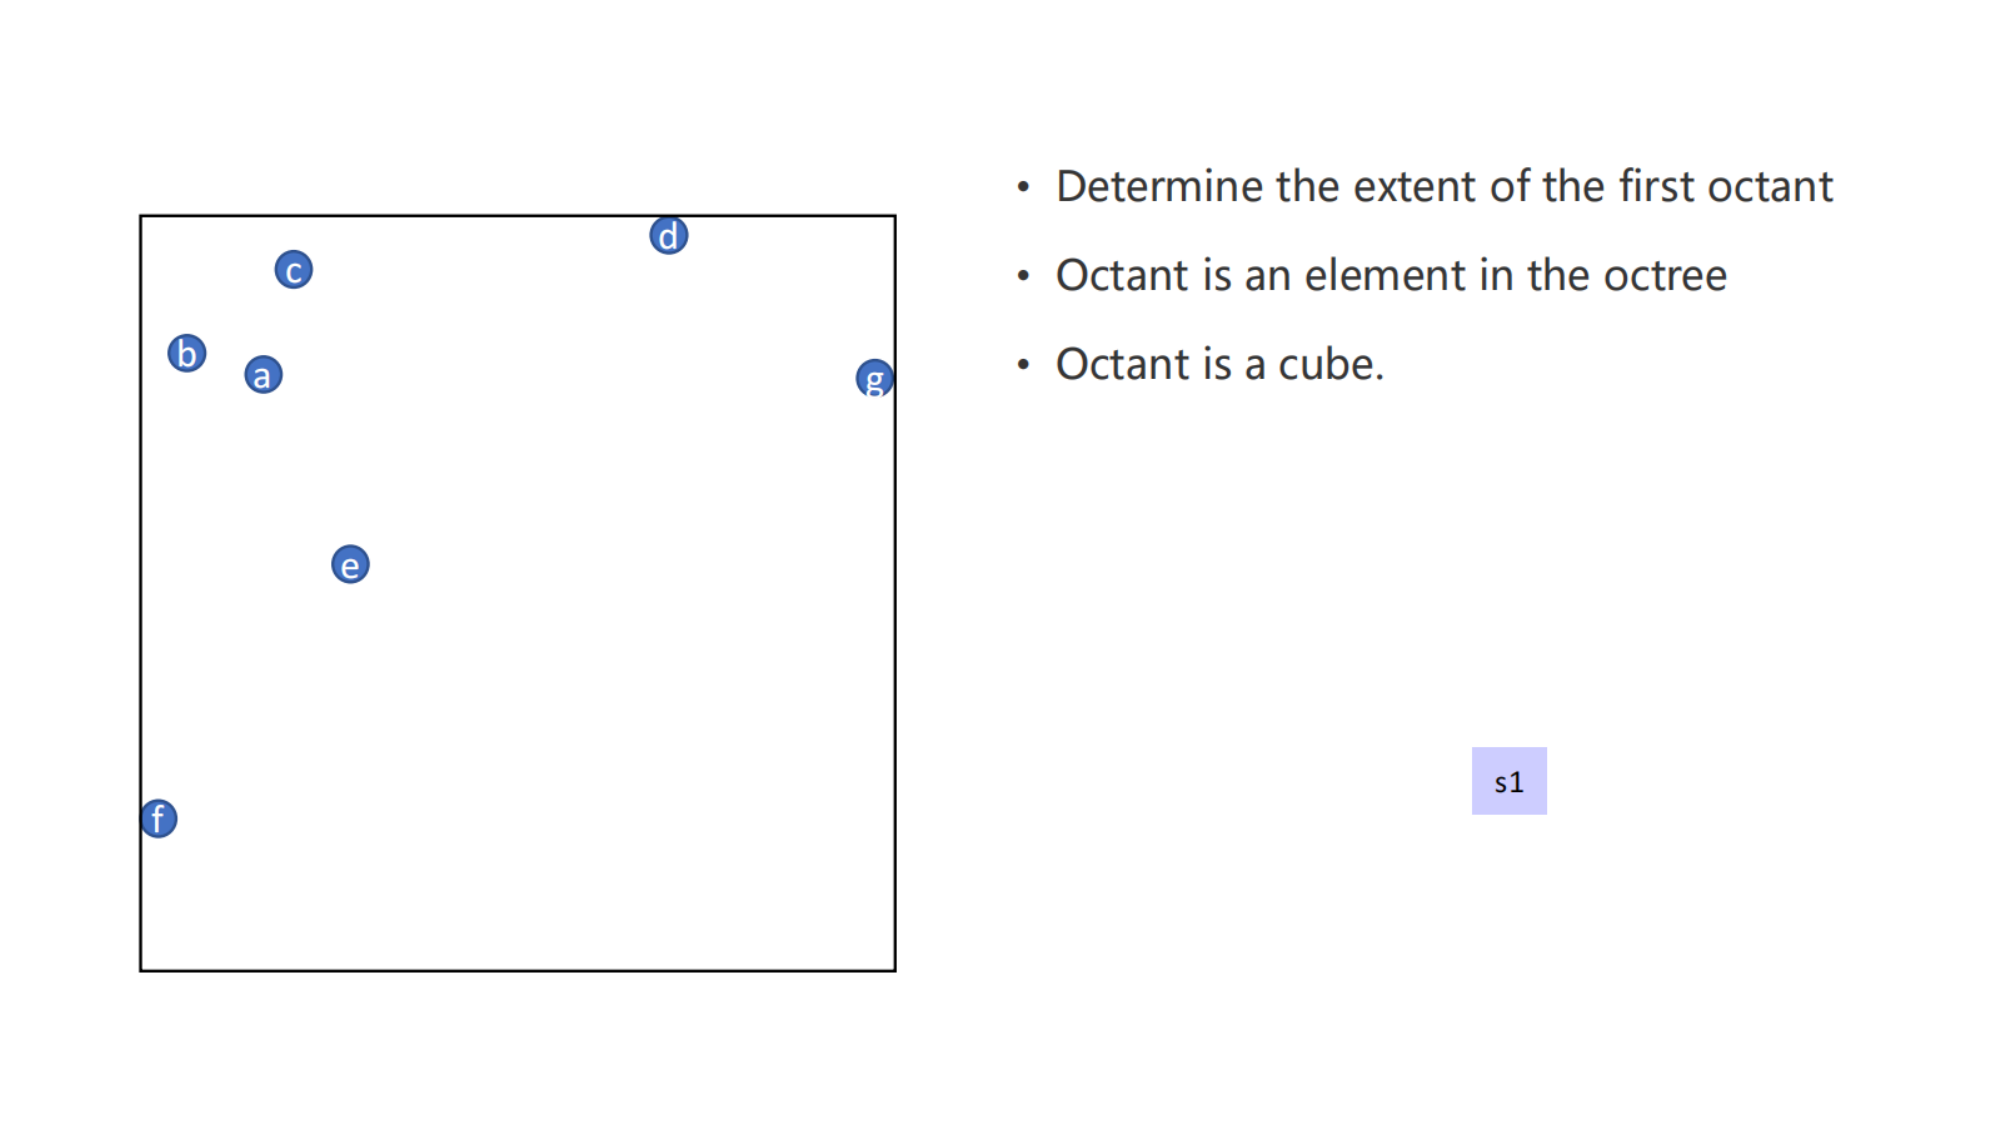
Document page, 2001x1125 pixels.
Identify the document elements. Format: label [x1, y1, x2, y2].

picture [70, 106, 1930, 1019]
